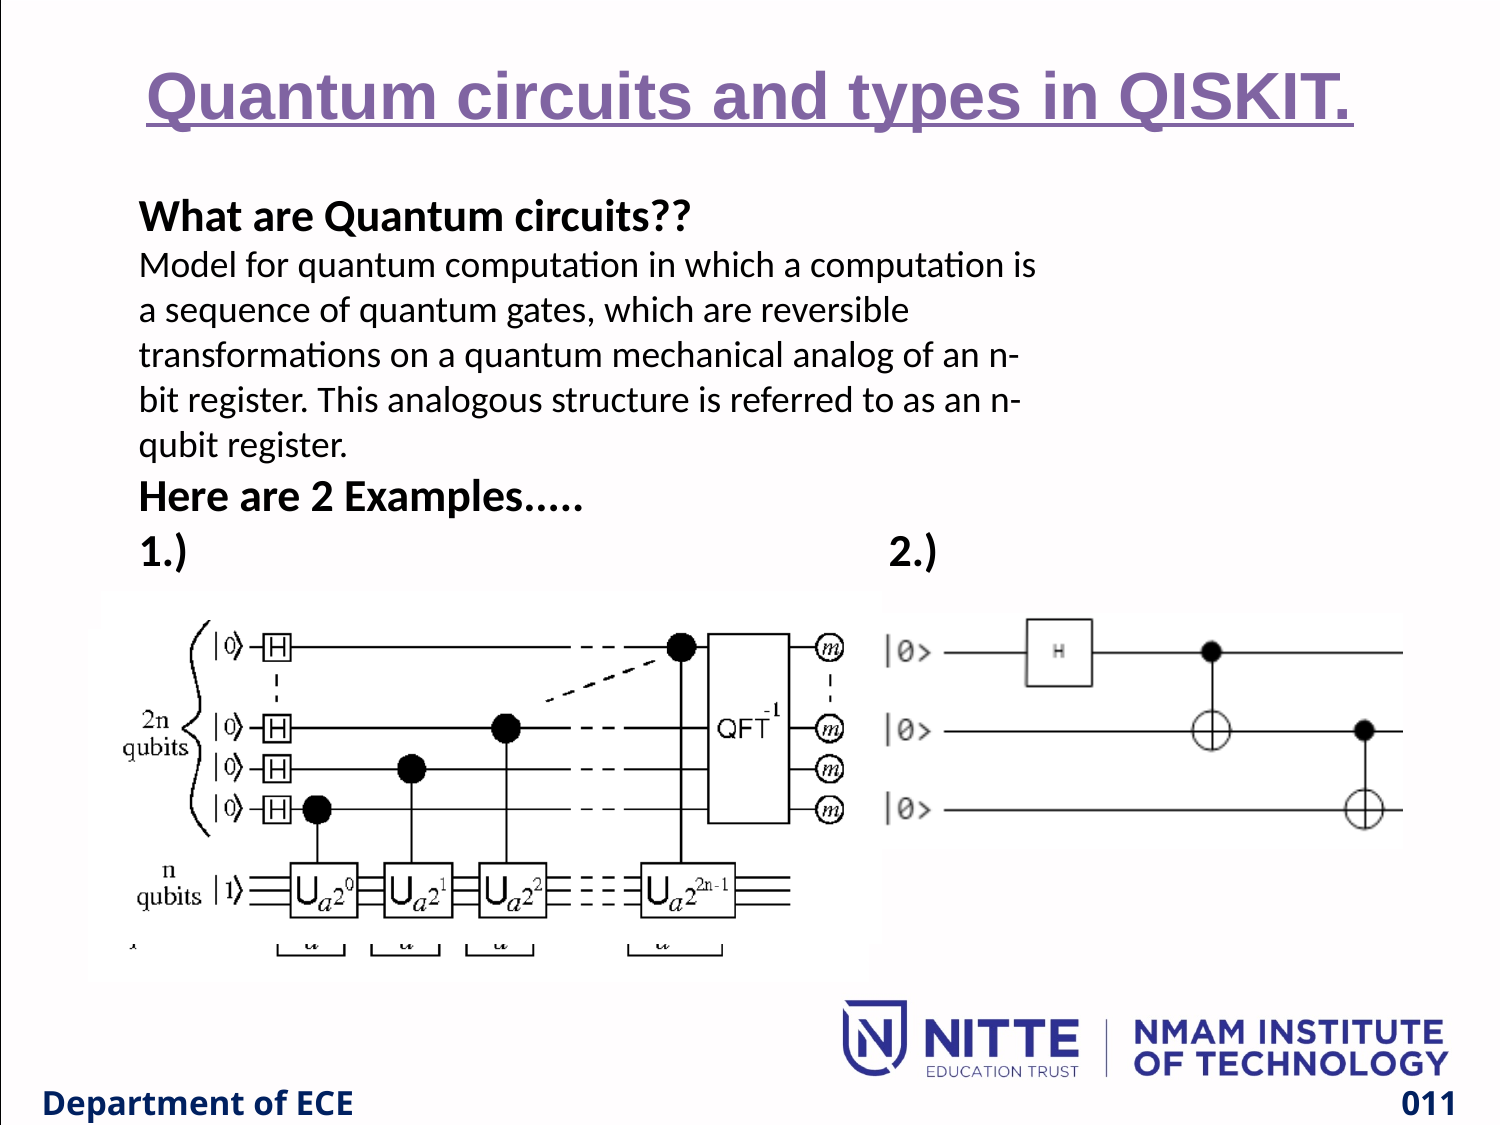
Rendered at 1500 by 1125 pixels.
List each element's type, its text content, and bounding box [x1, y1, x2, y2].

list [88, 629, 869, 982]
text_box Department of ECE [26, 1075, 737, 1125]
picture [0, 0, 1500, 1125]
title Quantum circuits and types in QISKIT. [75, 45, 1425, 178]
text_box What are Quantum circuits?? Model for quantum computation in which a computation is a sequence of quantum gates, which are reversible transformations on a quantum mechanical analog of an n-bit register. This analogous structure is referred to as an n-qubit register. Here are 2 Examples..... 1.) 2.) [123, 177, 1057, 583]
text_box 0 [1220, 1075, 1473, 1125]
